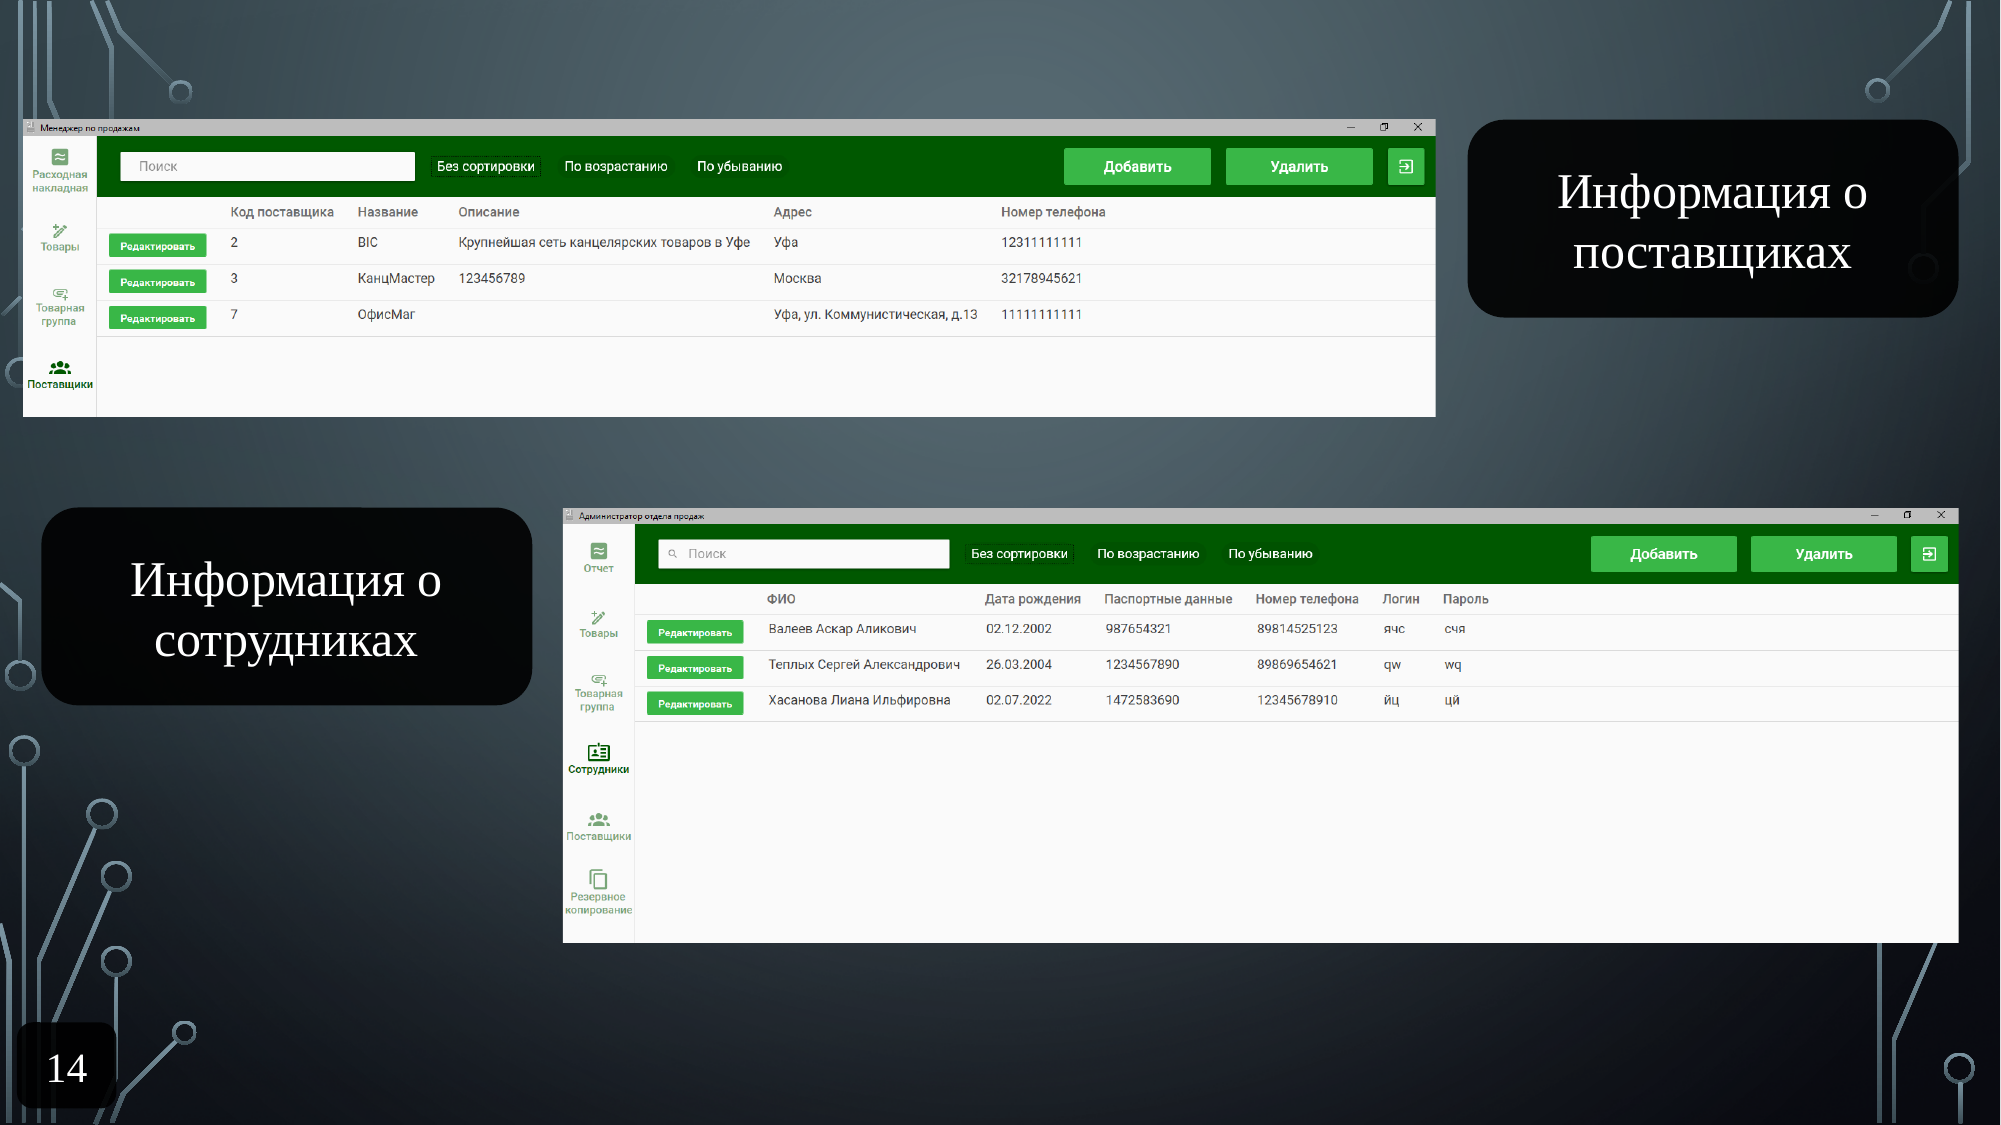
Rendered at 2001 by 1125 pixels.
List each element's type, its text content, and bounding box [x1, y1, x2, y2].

picture [562, 507, 1959, 943]
text_box 14 [15, 1020, 118, 1110]
text_box Информация о сотрудниках [40, 506, 534, 707]
text_box Информация о поставщиках [1466, 118, 1960, 319]
picture [22, 119, 1436, 417]
